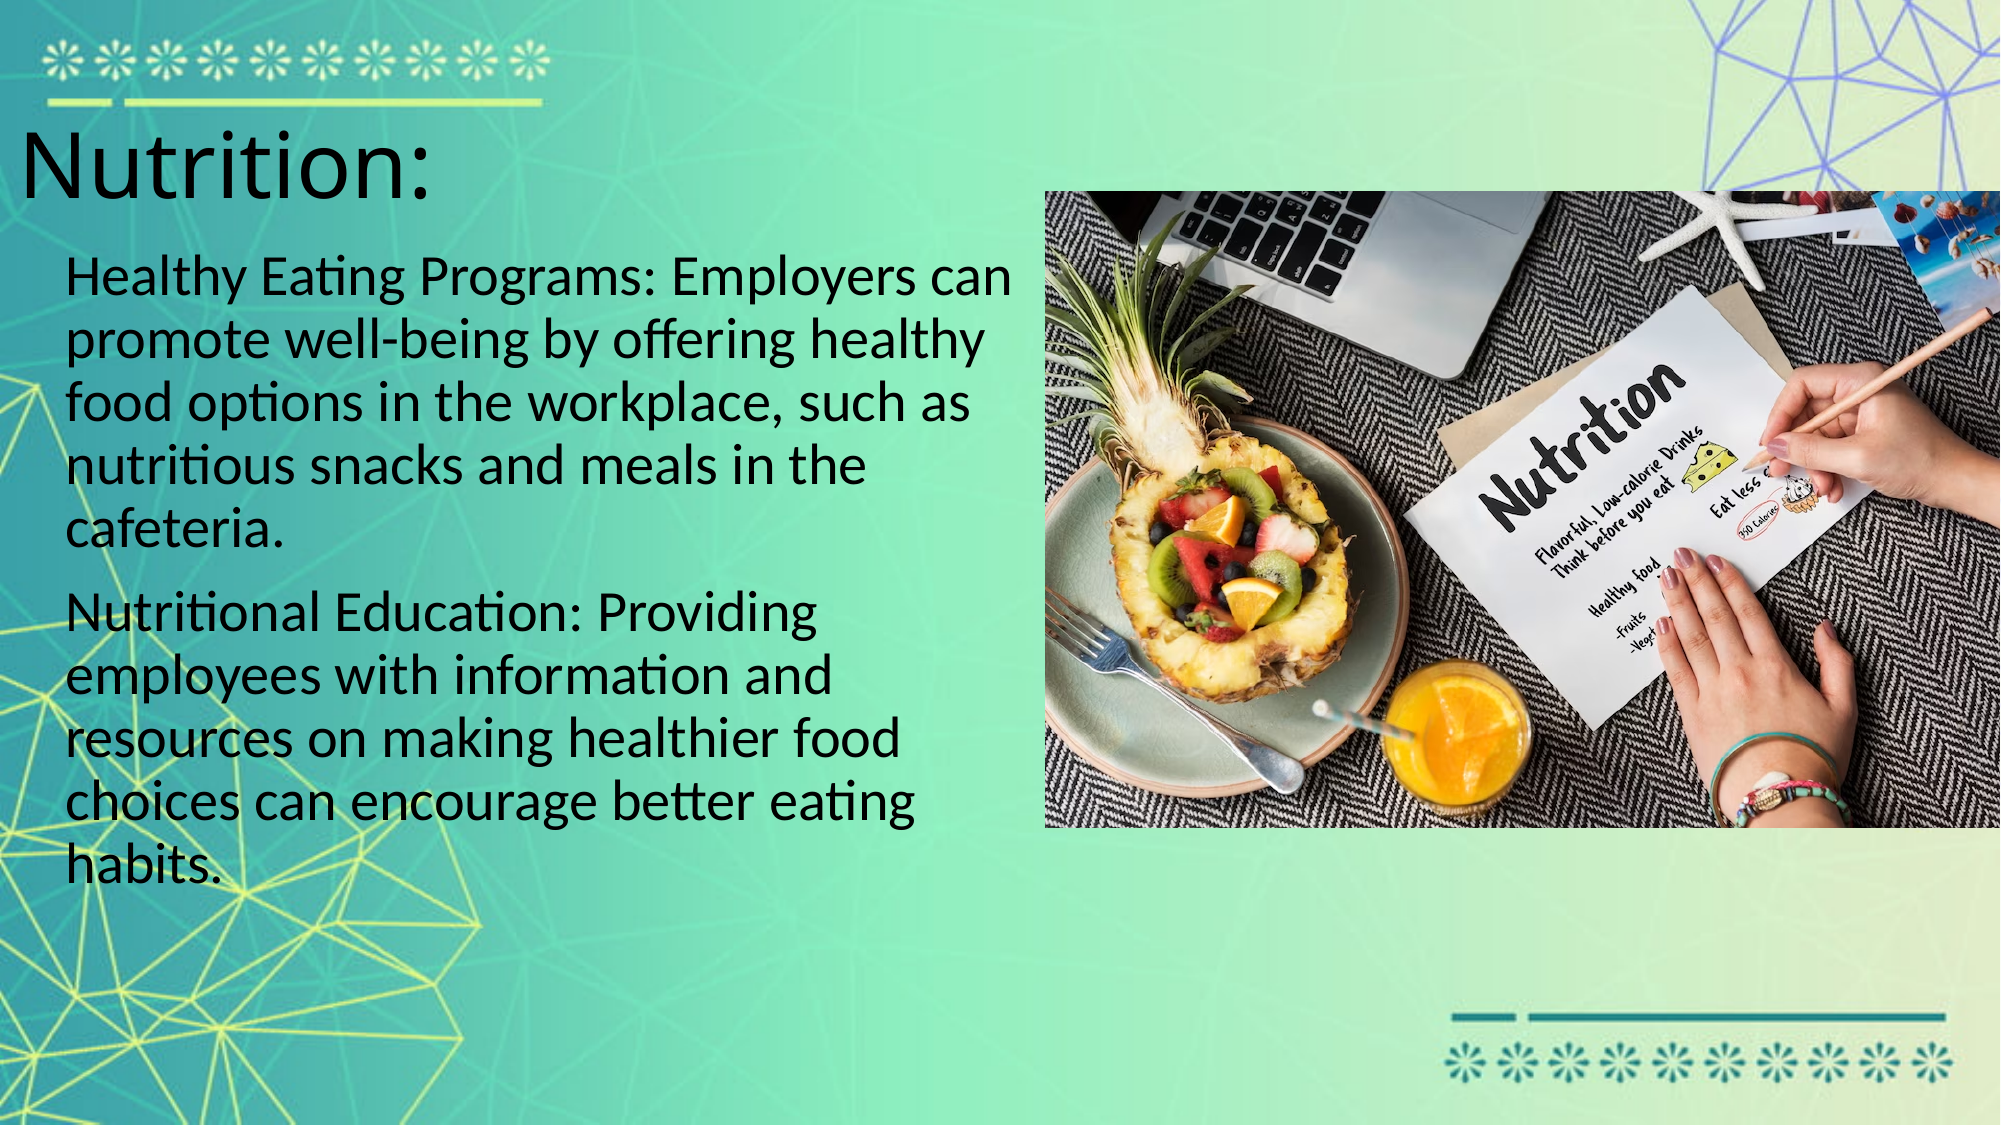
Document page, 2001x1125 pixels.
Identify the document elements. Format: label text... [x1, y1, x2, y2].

list Healthy Eating Programs: Employers can promote well-being by offering healthy food options in the workplace, such as nutritious snacks and meals in the cafeteria. Nutritional Education: Providing employees with information and resources on making healthier food choices can encourage better eating habits. [50, 238, 1054, 952]
picture [0, 0, 2001, 1125]
title Nutrition: [3, 59, 1729, 278]
